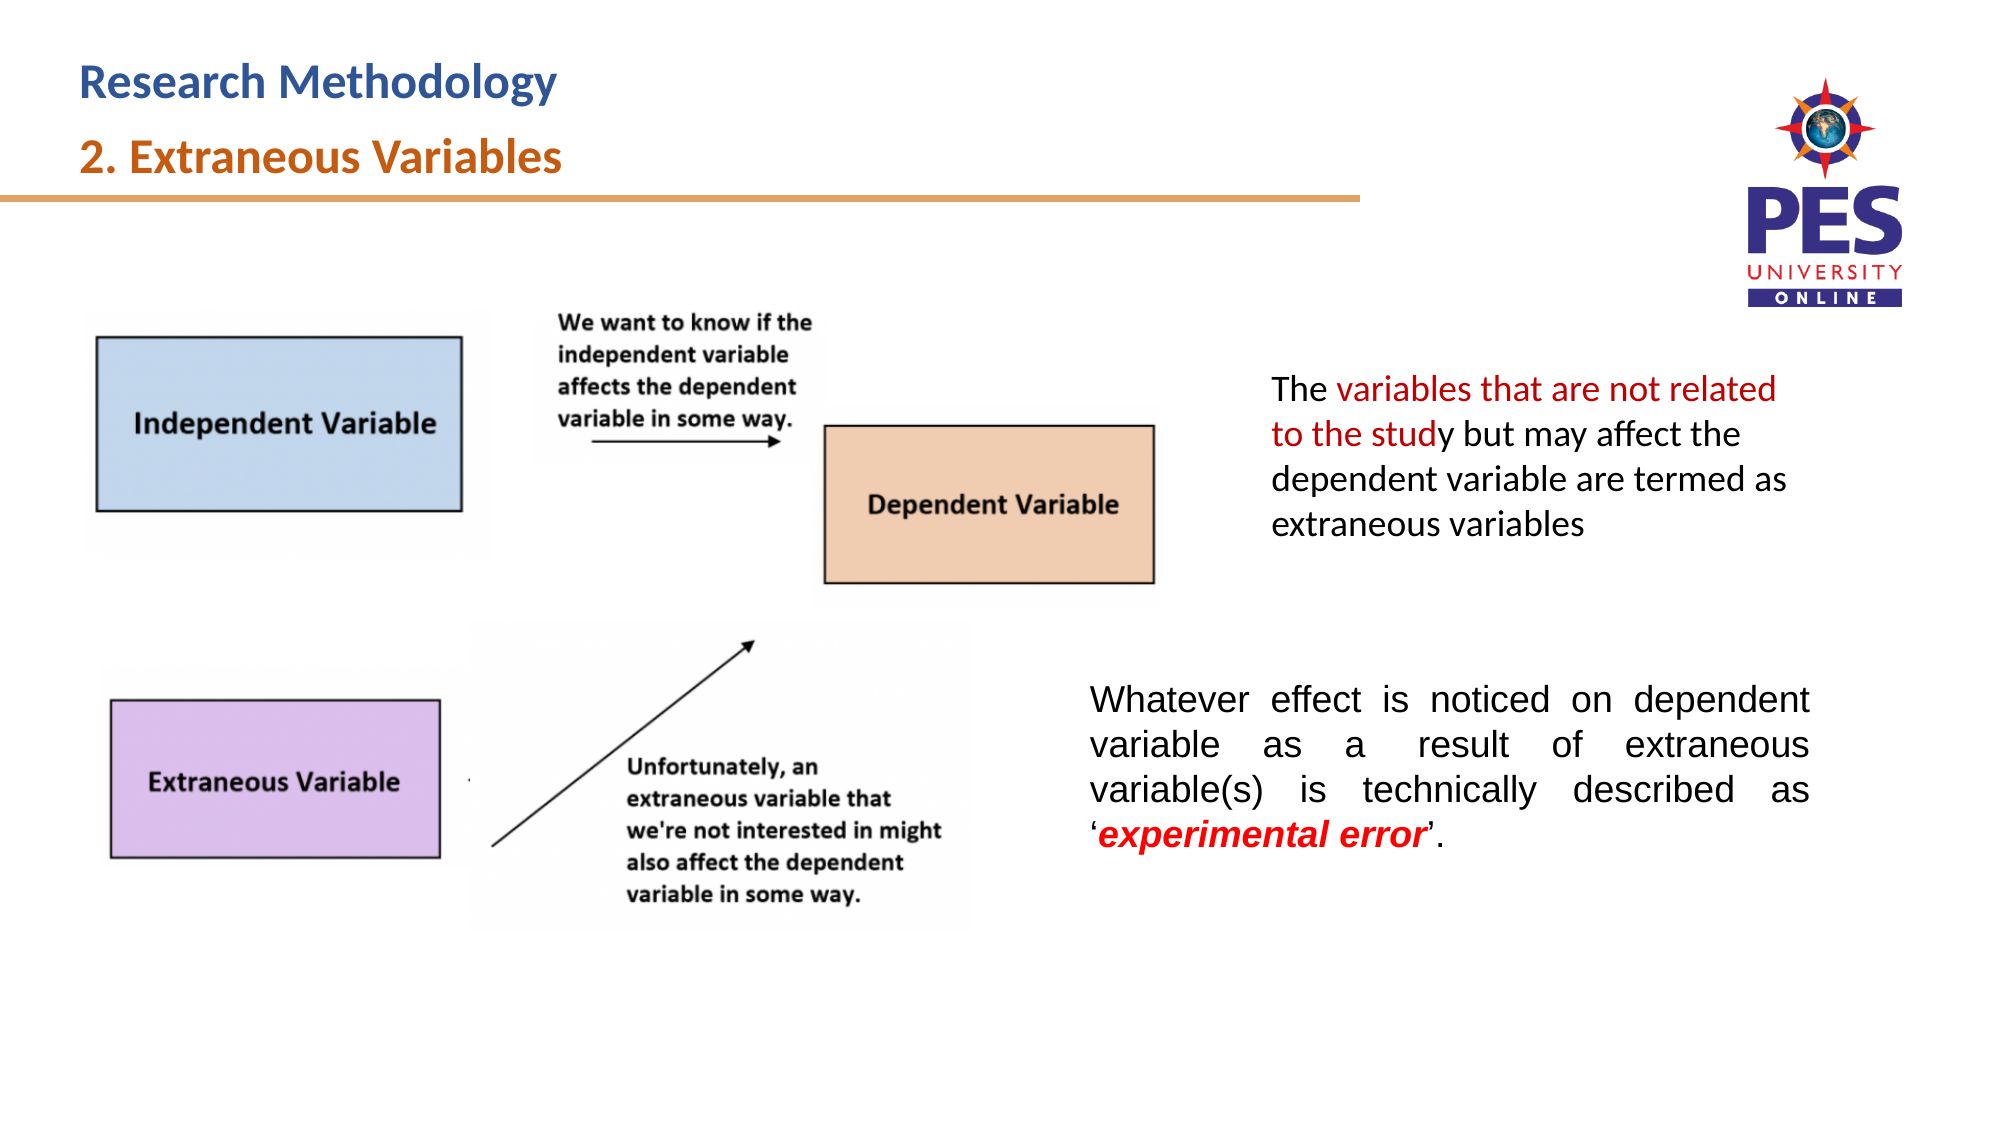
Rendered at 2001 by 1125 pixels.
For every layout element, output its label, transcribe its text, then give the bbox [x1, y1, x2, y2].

picture [86, 619, 971, 941]
picture [1748, 76, 1902, 307]
text_box Research Methodology [64, 41, 1295, 116]
text_box 2. Extraneous Variables [64, 116, 1377, 191]
text_box The variables that are not related to the study but may affect the dependent variable are termed as extraneous variables [1256, 356, 1813, 551]
text_box Whatever effect is noticed on dependent variable as a result of extraneous variable(s) is technically described as ‘experimental error’. [1075, 667, 1826, 953]
picture [64, 306, 492, 559]
picture [532, 296, 1190, 607]
